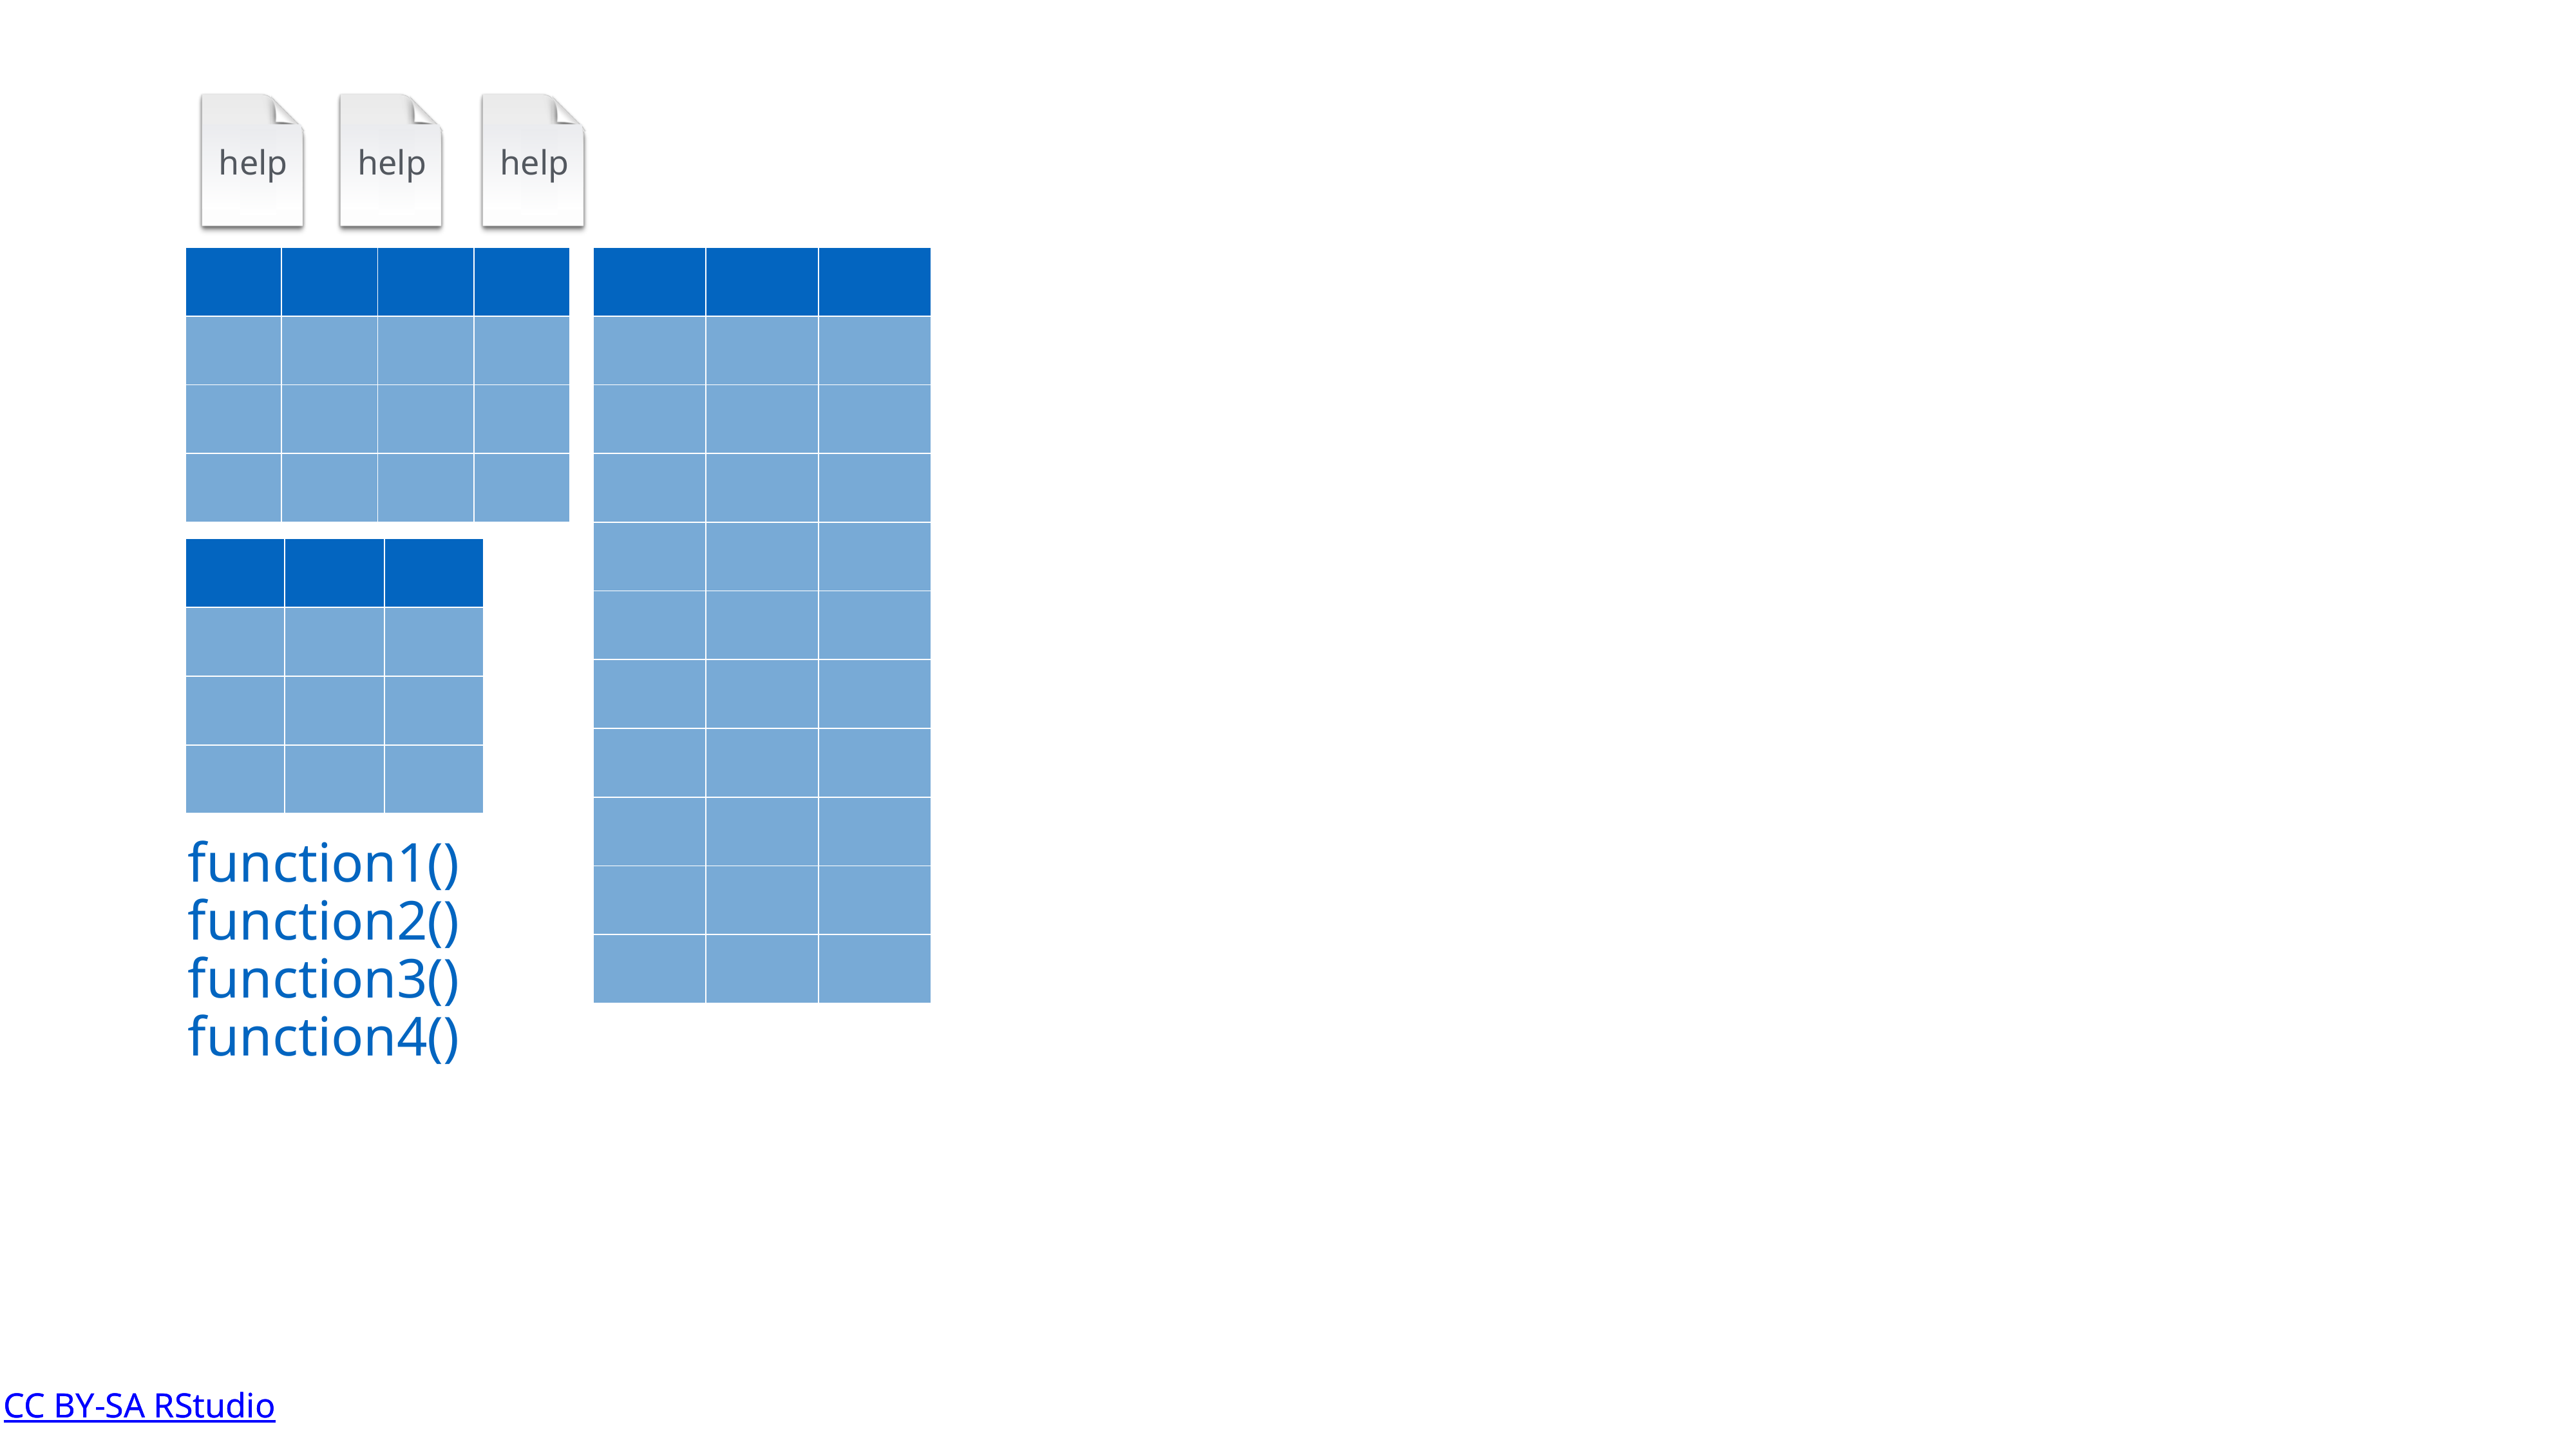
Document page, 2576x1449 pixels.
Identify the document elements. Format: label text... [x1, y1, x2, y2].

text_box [180, 90, 932, 1166]
text_box CC BY-SA RStudio [0, 1376, 283, 1437]
